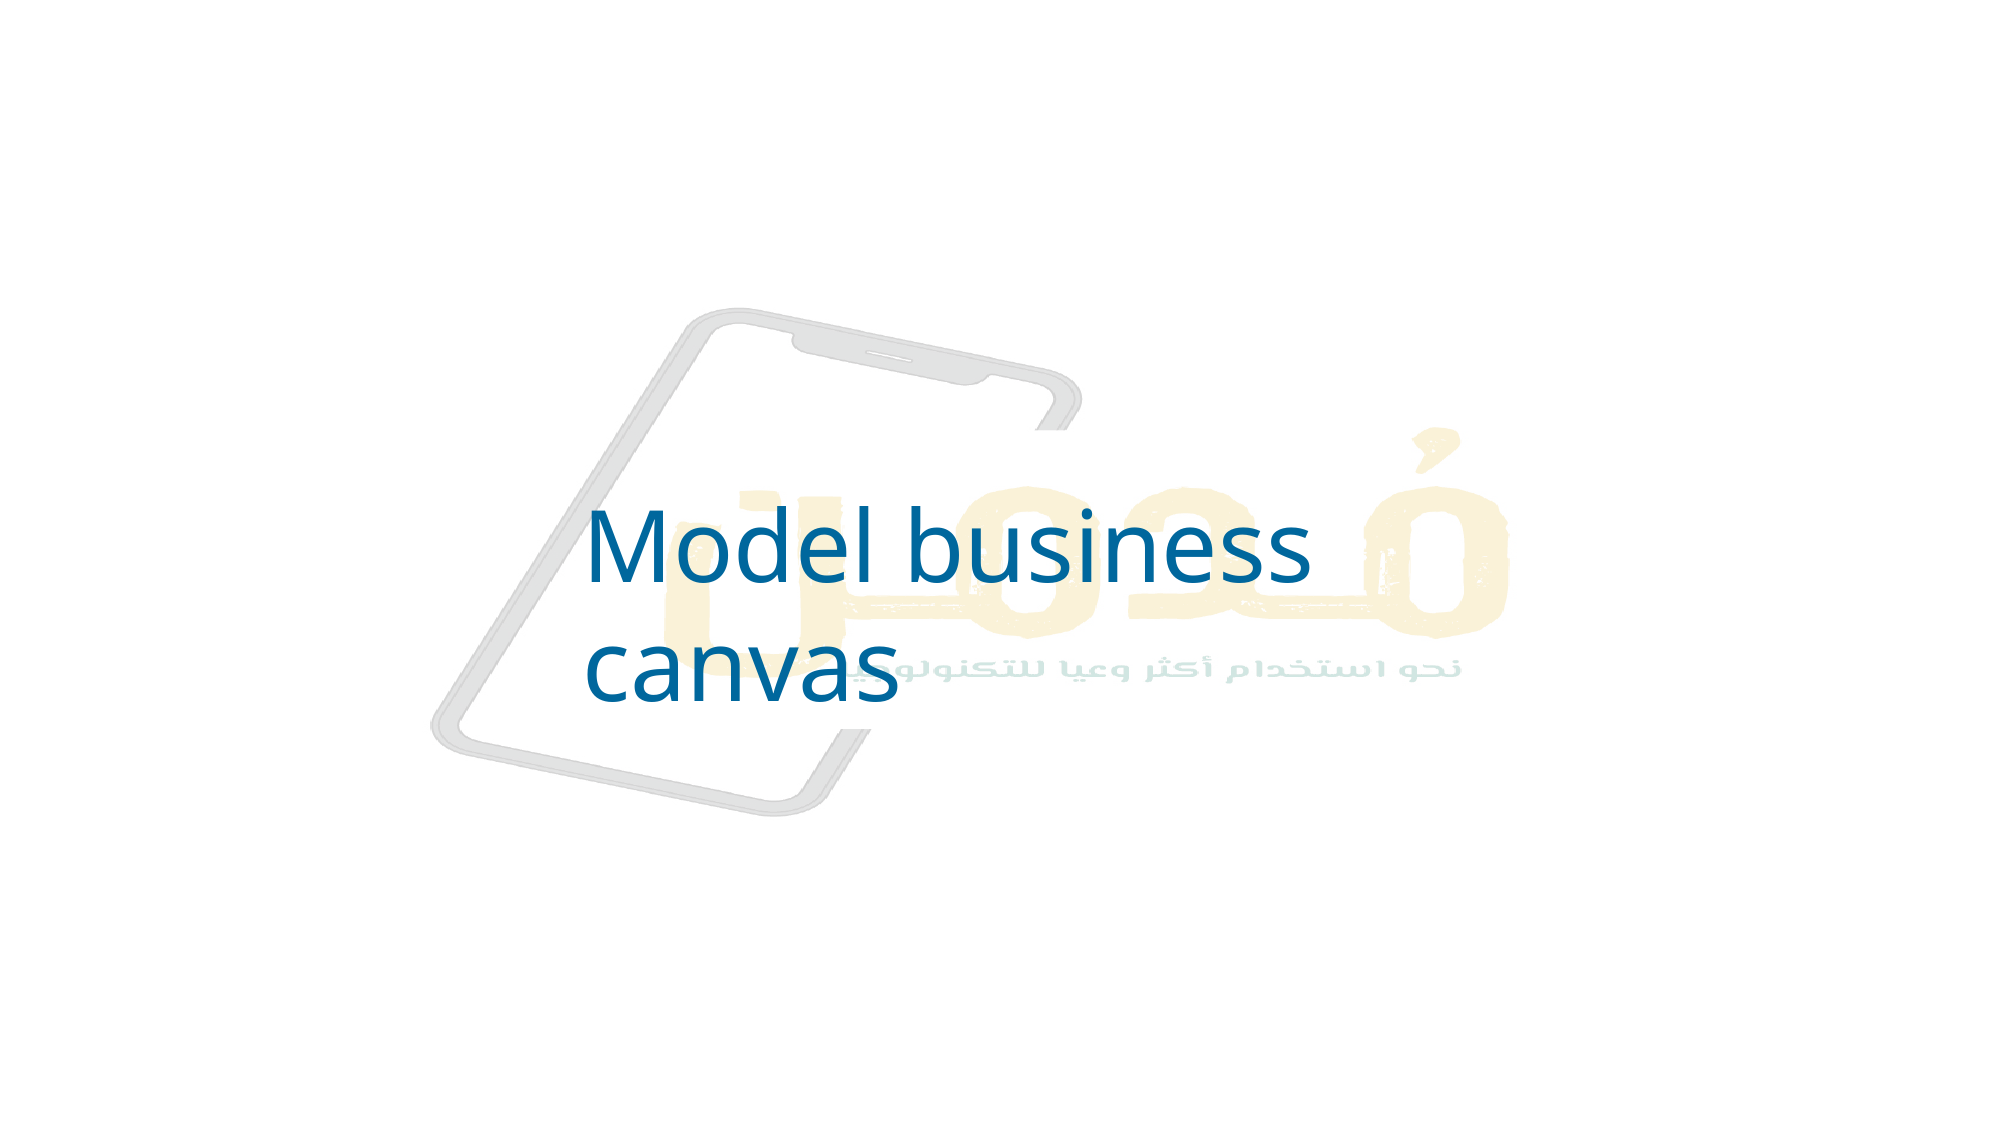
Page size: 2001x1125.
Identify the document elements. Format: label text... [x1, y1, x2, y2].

text_box Model business canvas [567, 474, 1519, 730]
